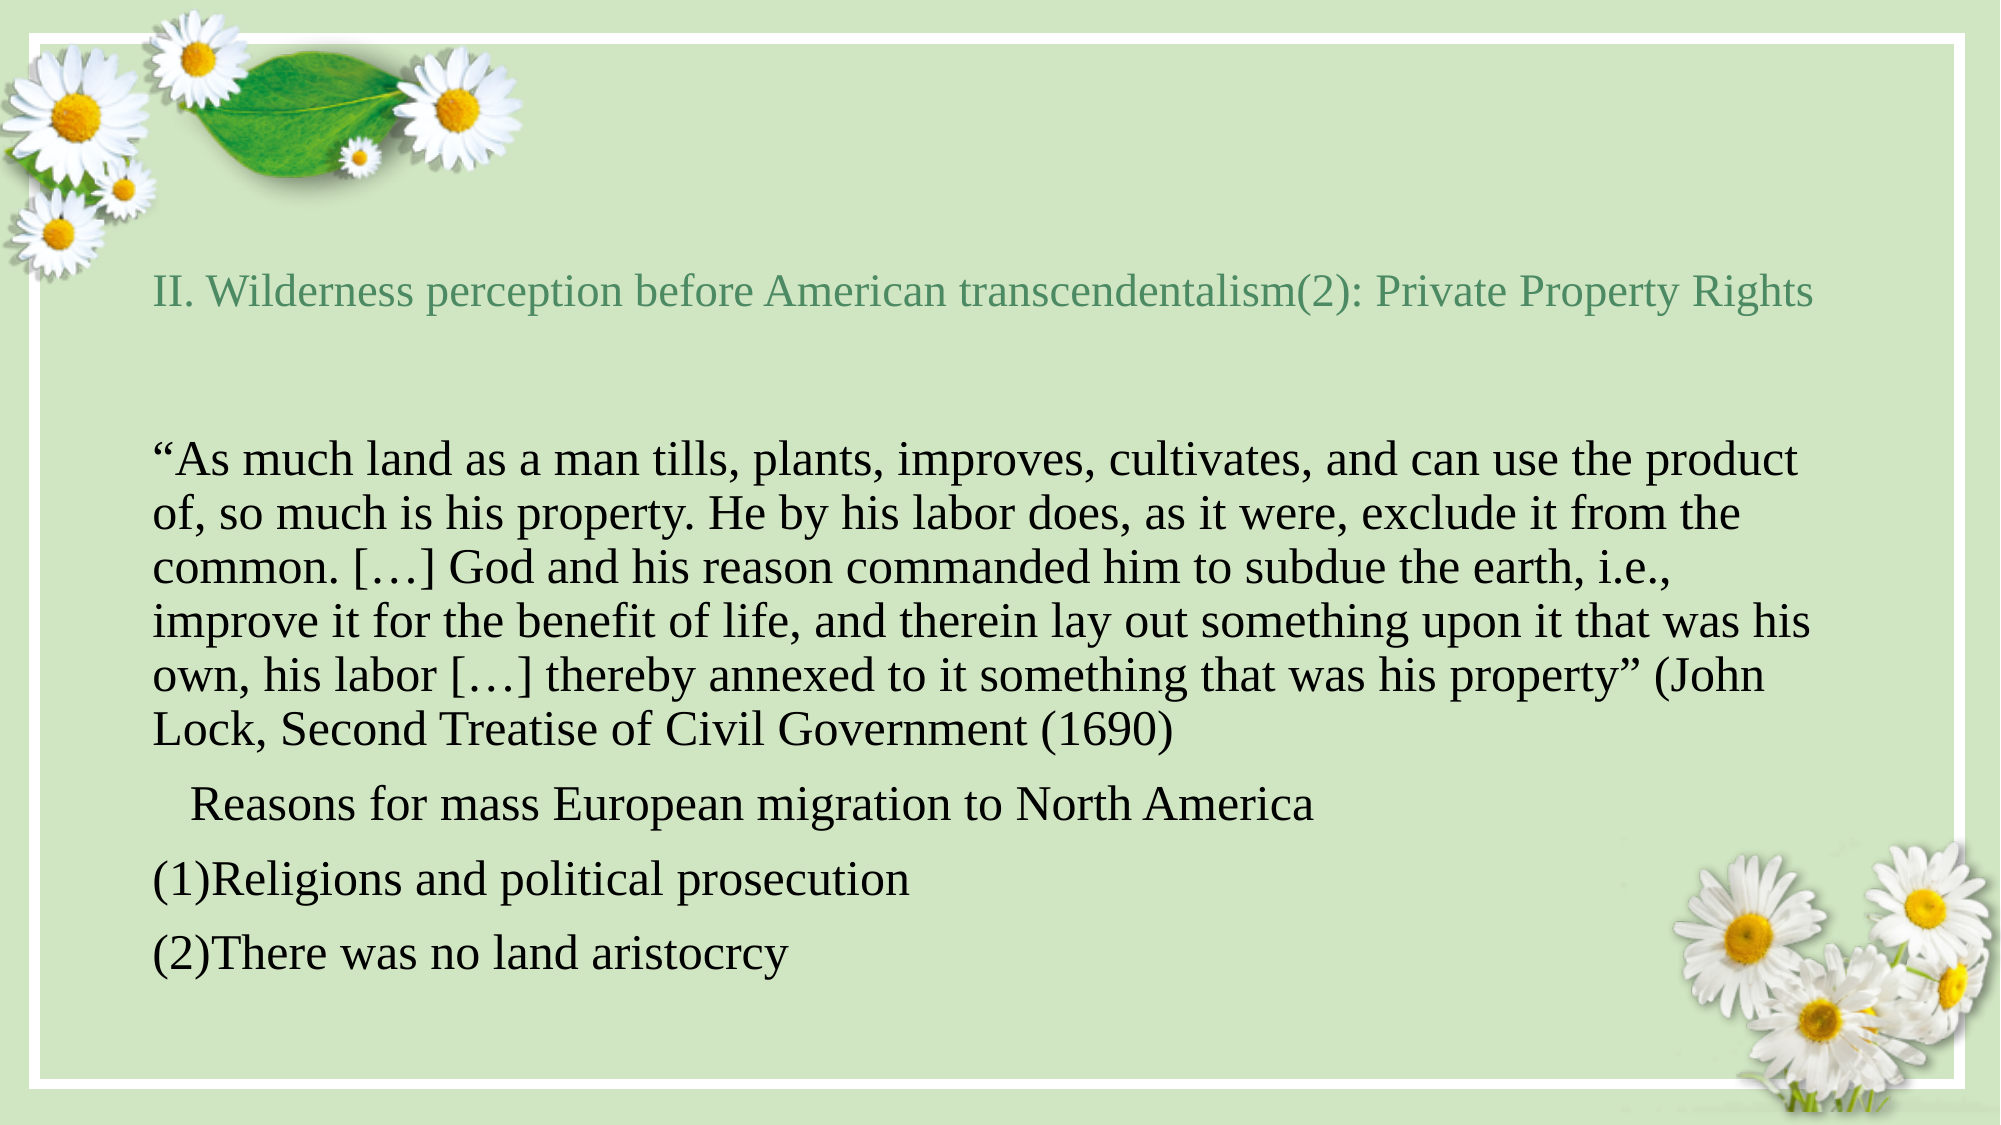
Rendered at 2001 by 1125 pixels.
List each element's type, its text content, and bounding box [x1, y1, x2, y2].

picture [0, 0, 557, 314]
title II. Wilderness perception before American transcendentalism(2): Private Property Rights [137, 185, 1863, 403]
picture [1621, 837, 2001, 1112]
list “As much land as a man tills, plants, improves, cultivates, and can use the product of, so much is his property. He by his labor does, as it were, exclude it from the common. […] God and his reason commanded him to subdue the earth, i.e., improve it for the benefit of life, and therein lay out something upon it that was his own, his labor […] thereby annexed to it something that was his property” (John Lock, Second Treatise of Civil Government (1690) Reasons for mass European migration to North America (1)Religions and political prosecution (2)There was no land aristocrcy [137, 425, 1863, 1024]
